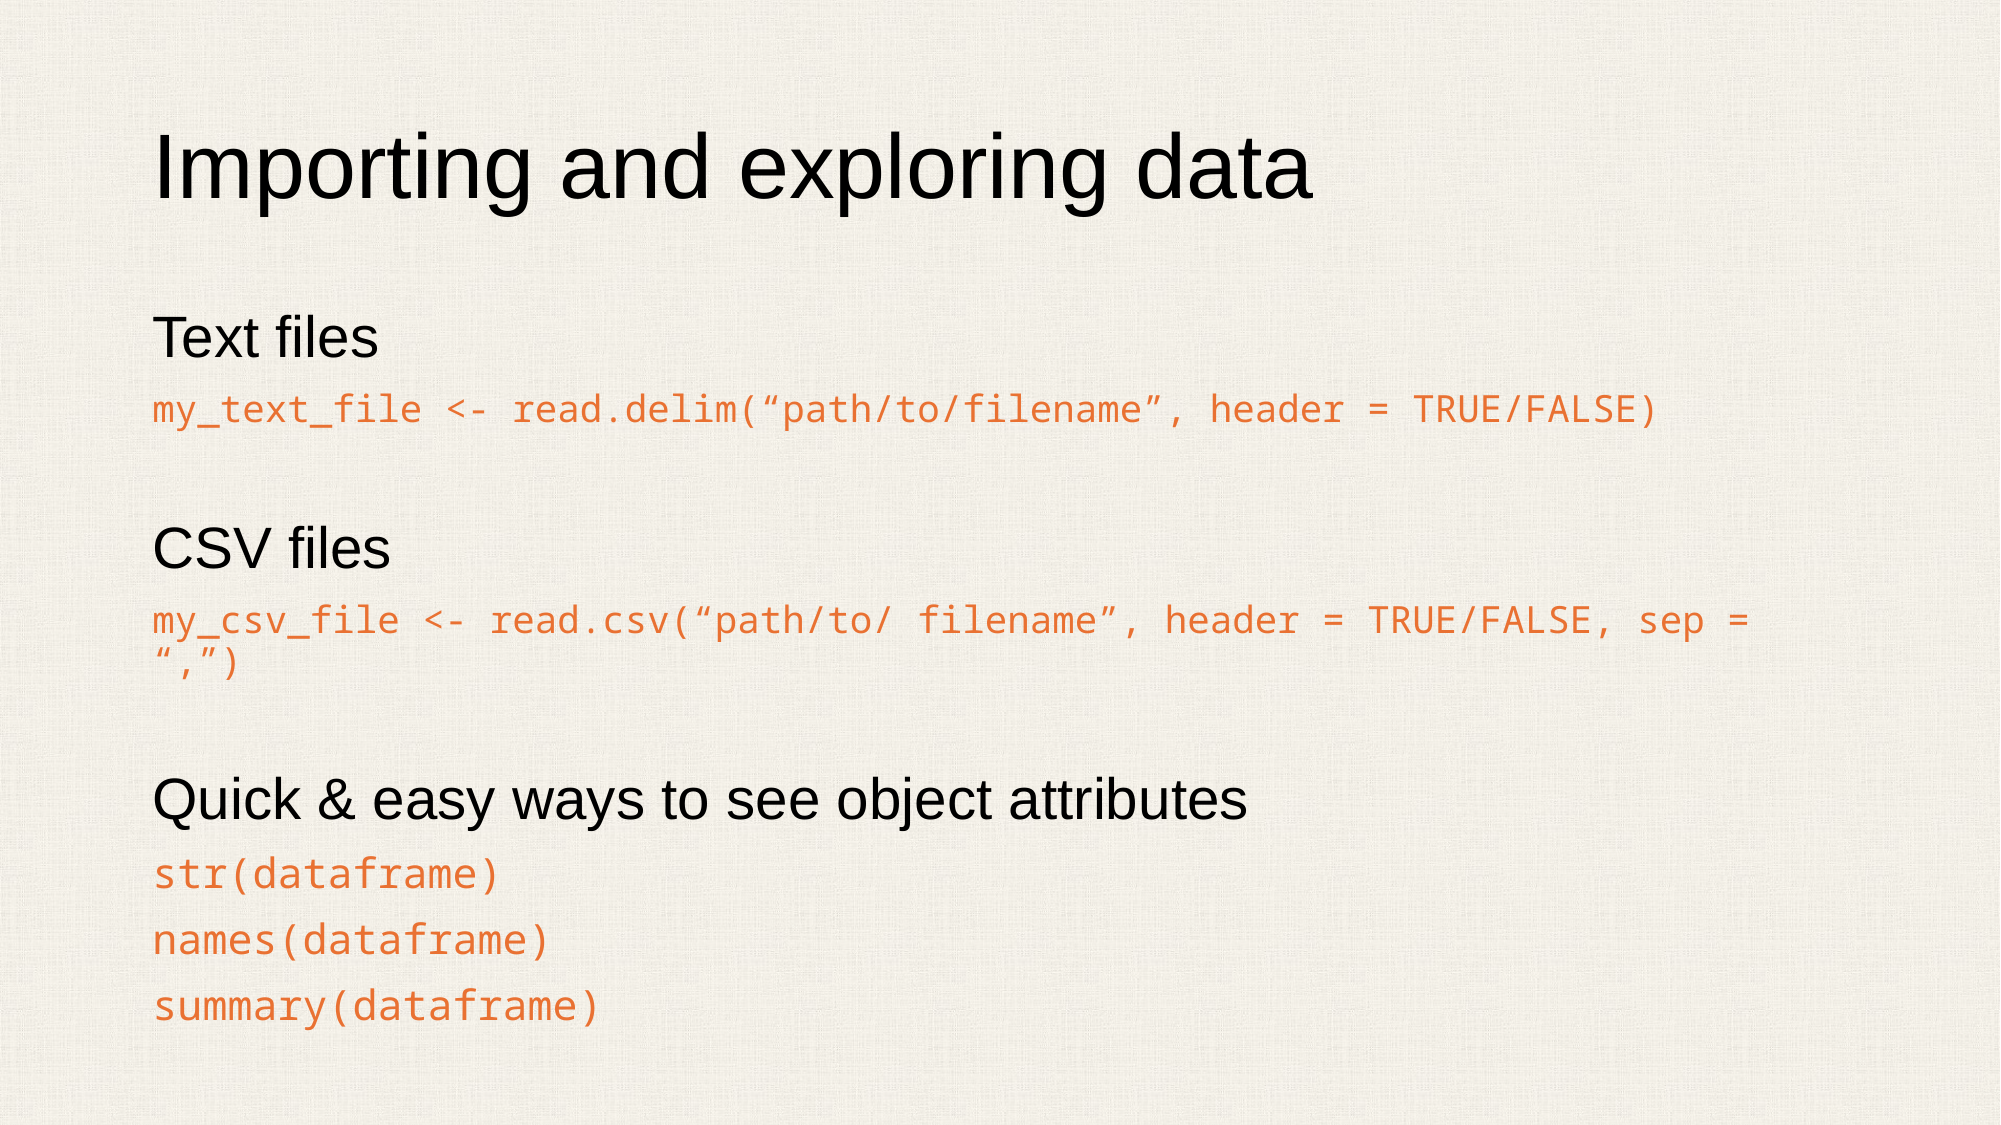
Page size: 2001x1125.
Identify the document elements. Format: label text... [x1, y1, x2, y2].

list Text files my_text_file <- read.delim(“path/to/filename”, header = TRUE/FALSE) CSV files my_csv_file <- read.csv(“path/to/ filename”, header = TRUE/FALSE, sep = “,”) Quick & easy ways to see object attributes str(dataframe) names(dataframe) summary(dataframe) [137, 299, 1863, 1098]
title Importing and exploring data [137, 59, 1863, 278]
